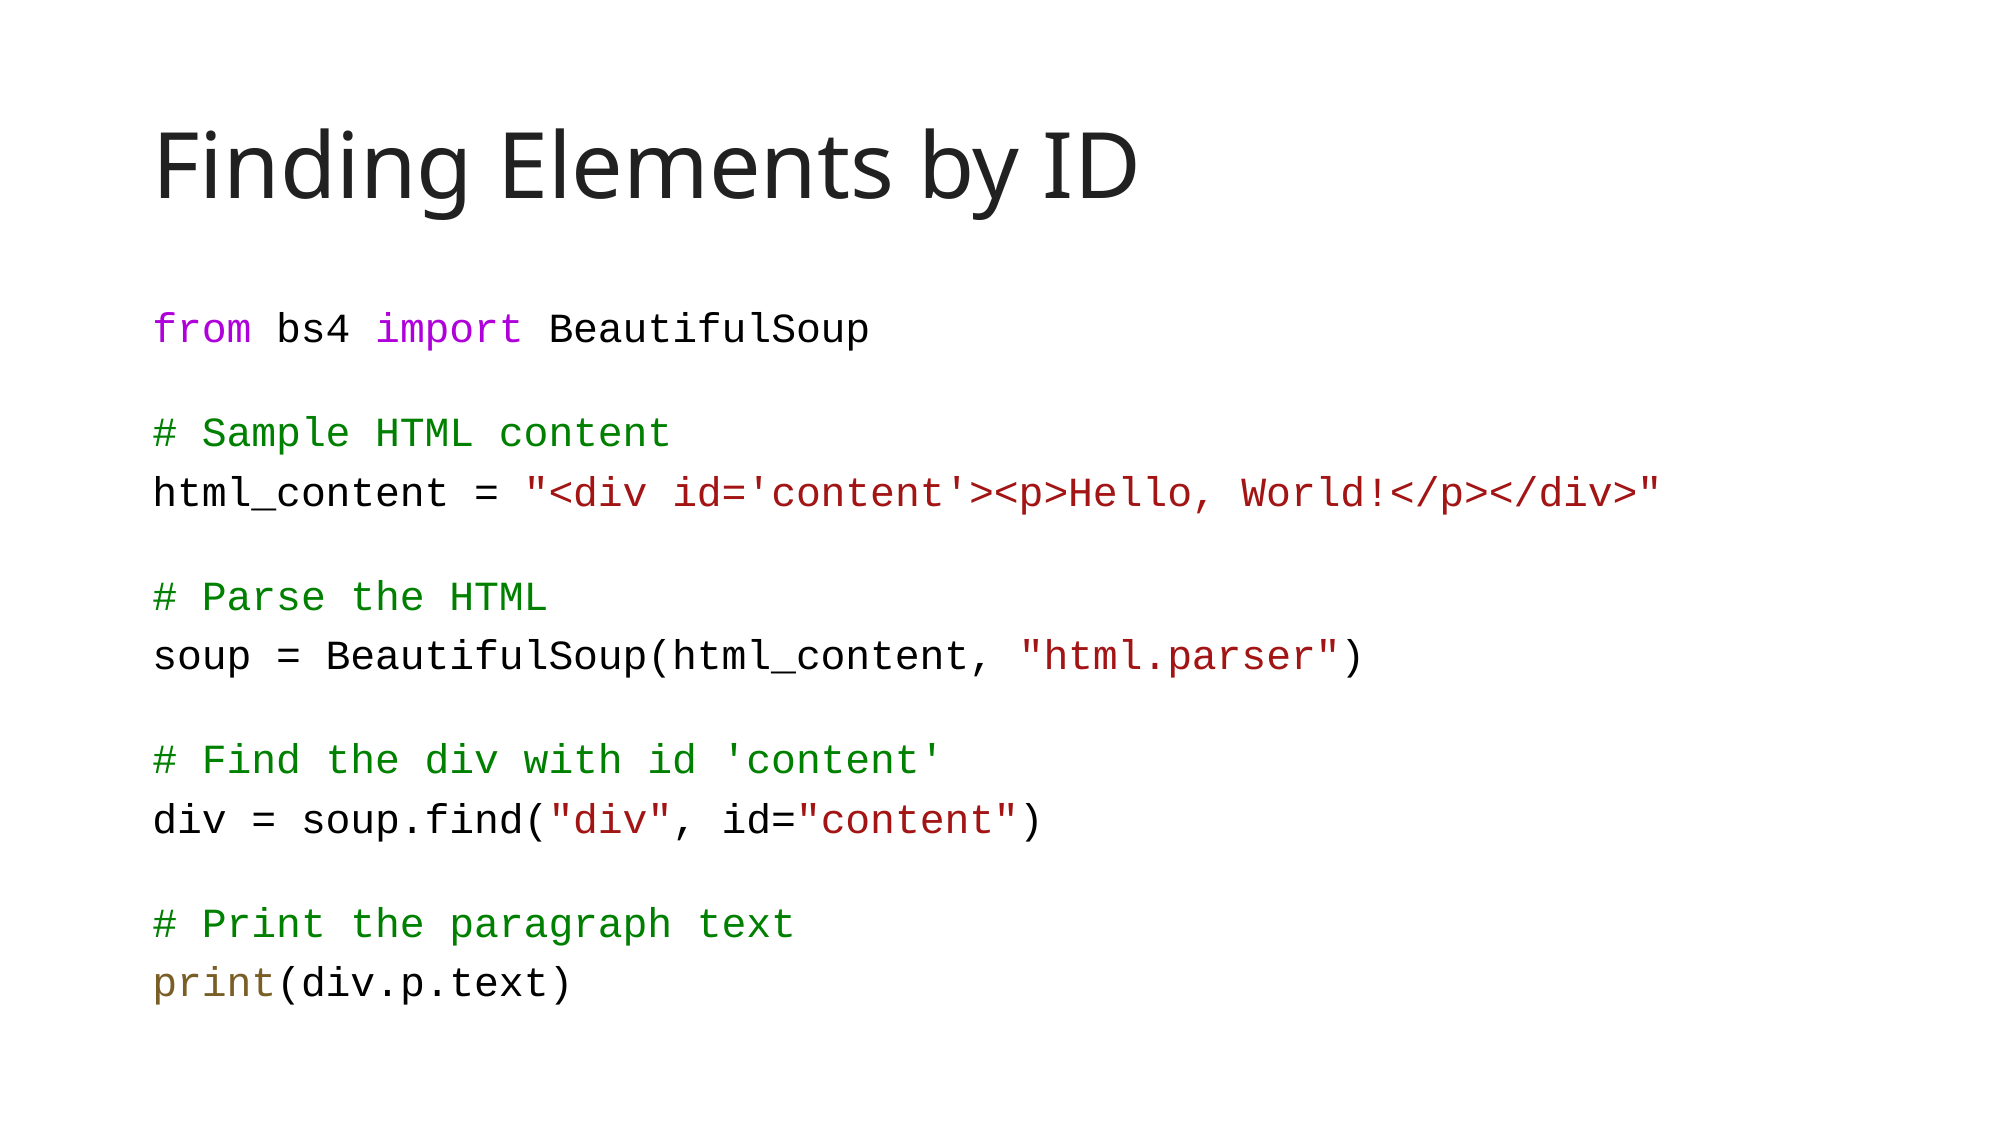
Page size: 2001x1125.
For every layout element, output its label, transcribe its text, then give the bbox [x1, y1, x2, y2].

list from bs4 import BeautifulSoup # Sample HTML content html_content = "<div id='content'><p>Hello, World!</p></div>" # Parse the HTML soup = BeautifulSoup(html_content, "html.parser") # Find the div with id 'content' div = soup.find("div", id="content") # Print the paragraph text print(div.p.text) [137, 299, 1863, 1014]
title Finding Elements by ID [137, 59, 1863, 278]
